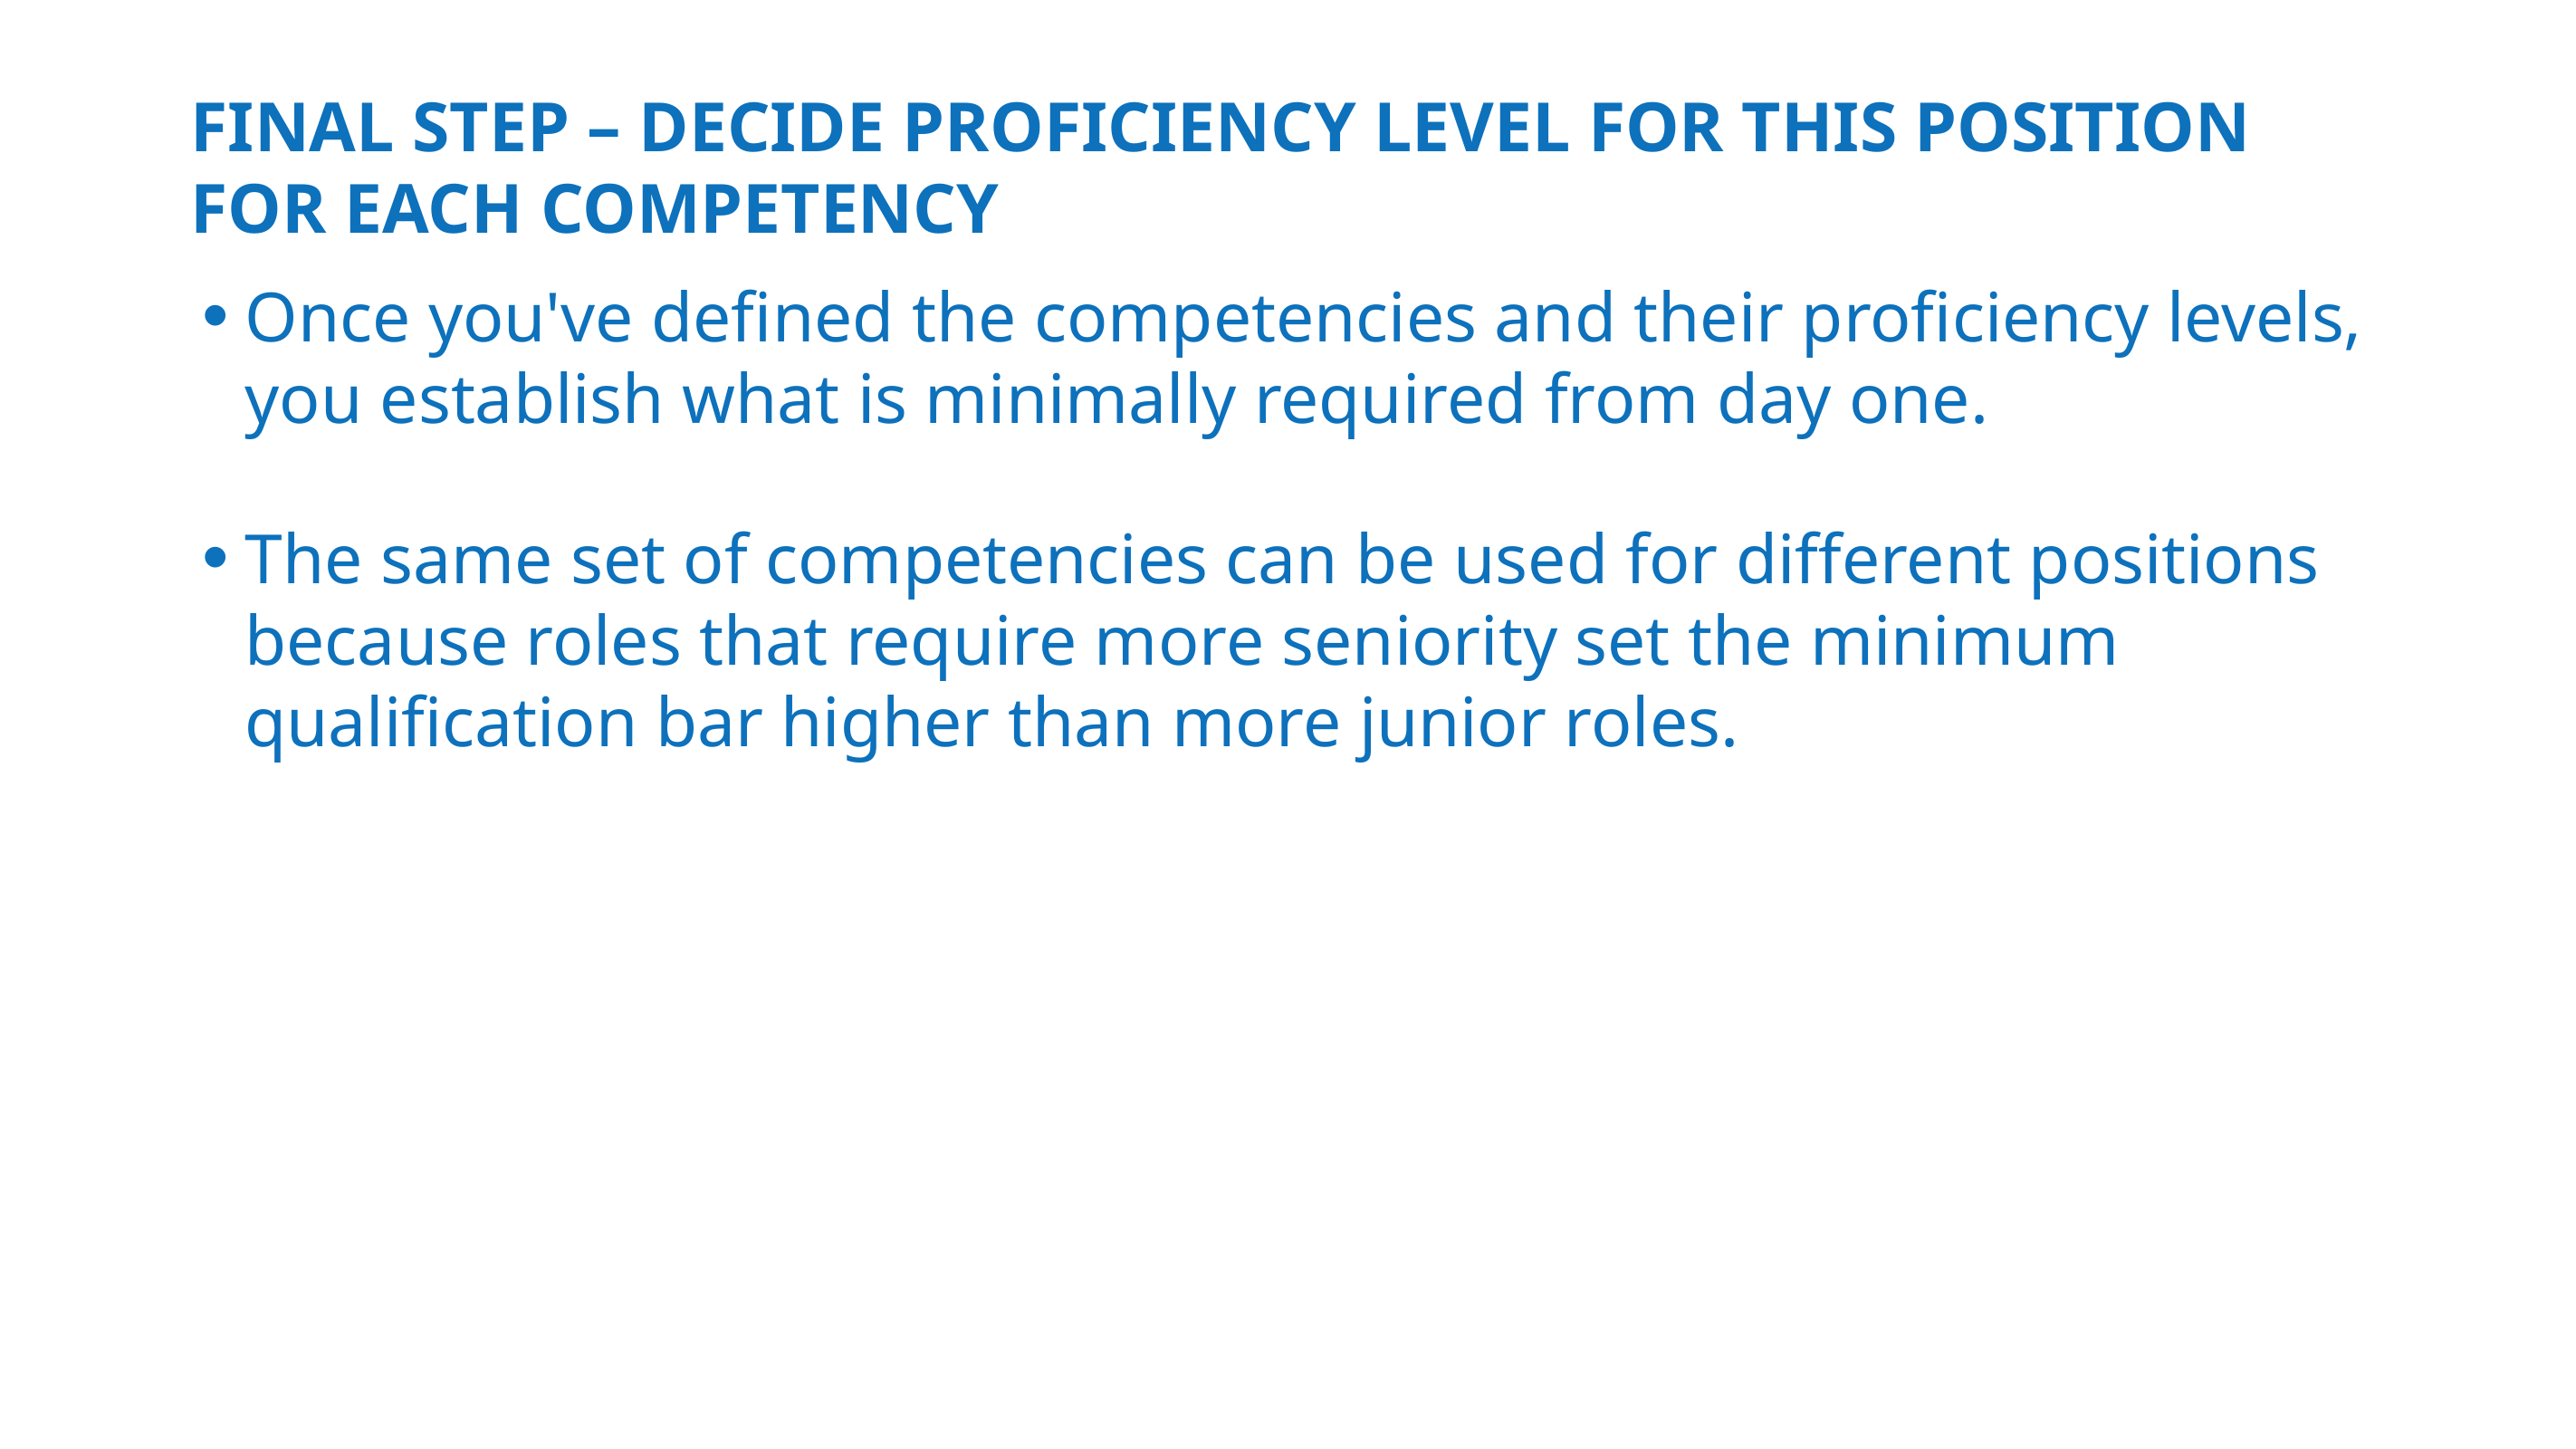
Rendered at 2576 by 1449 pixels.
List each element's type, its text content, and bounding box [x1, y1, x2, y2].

list Once you've defined the competencies and their proficiency levels, you establish what is minimally required from day one. The same set of competencies can be used for different positions because roles that require more seniority set the minimum qualification bar higher than more junior roles. [177, 273, 2399, 1333]
title Final step – decide proficiency level for this position for each Competency [177, 77, 2399, 269]
